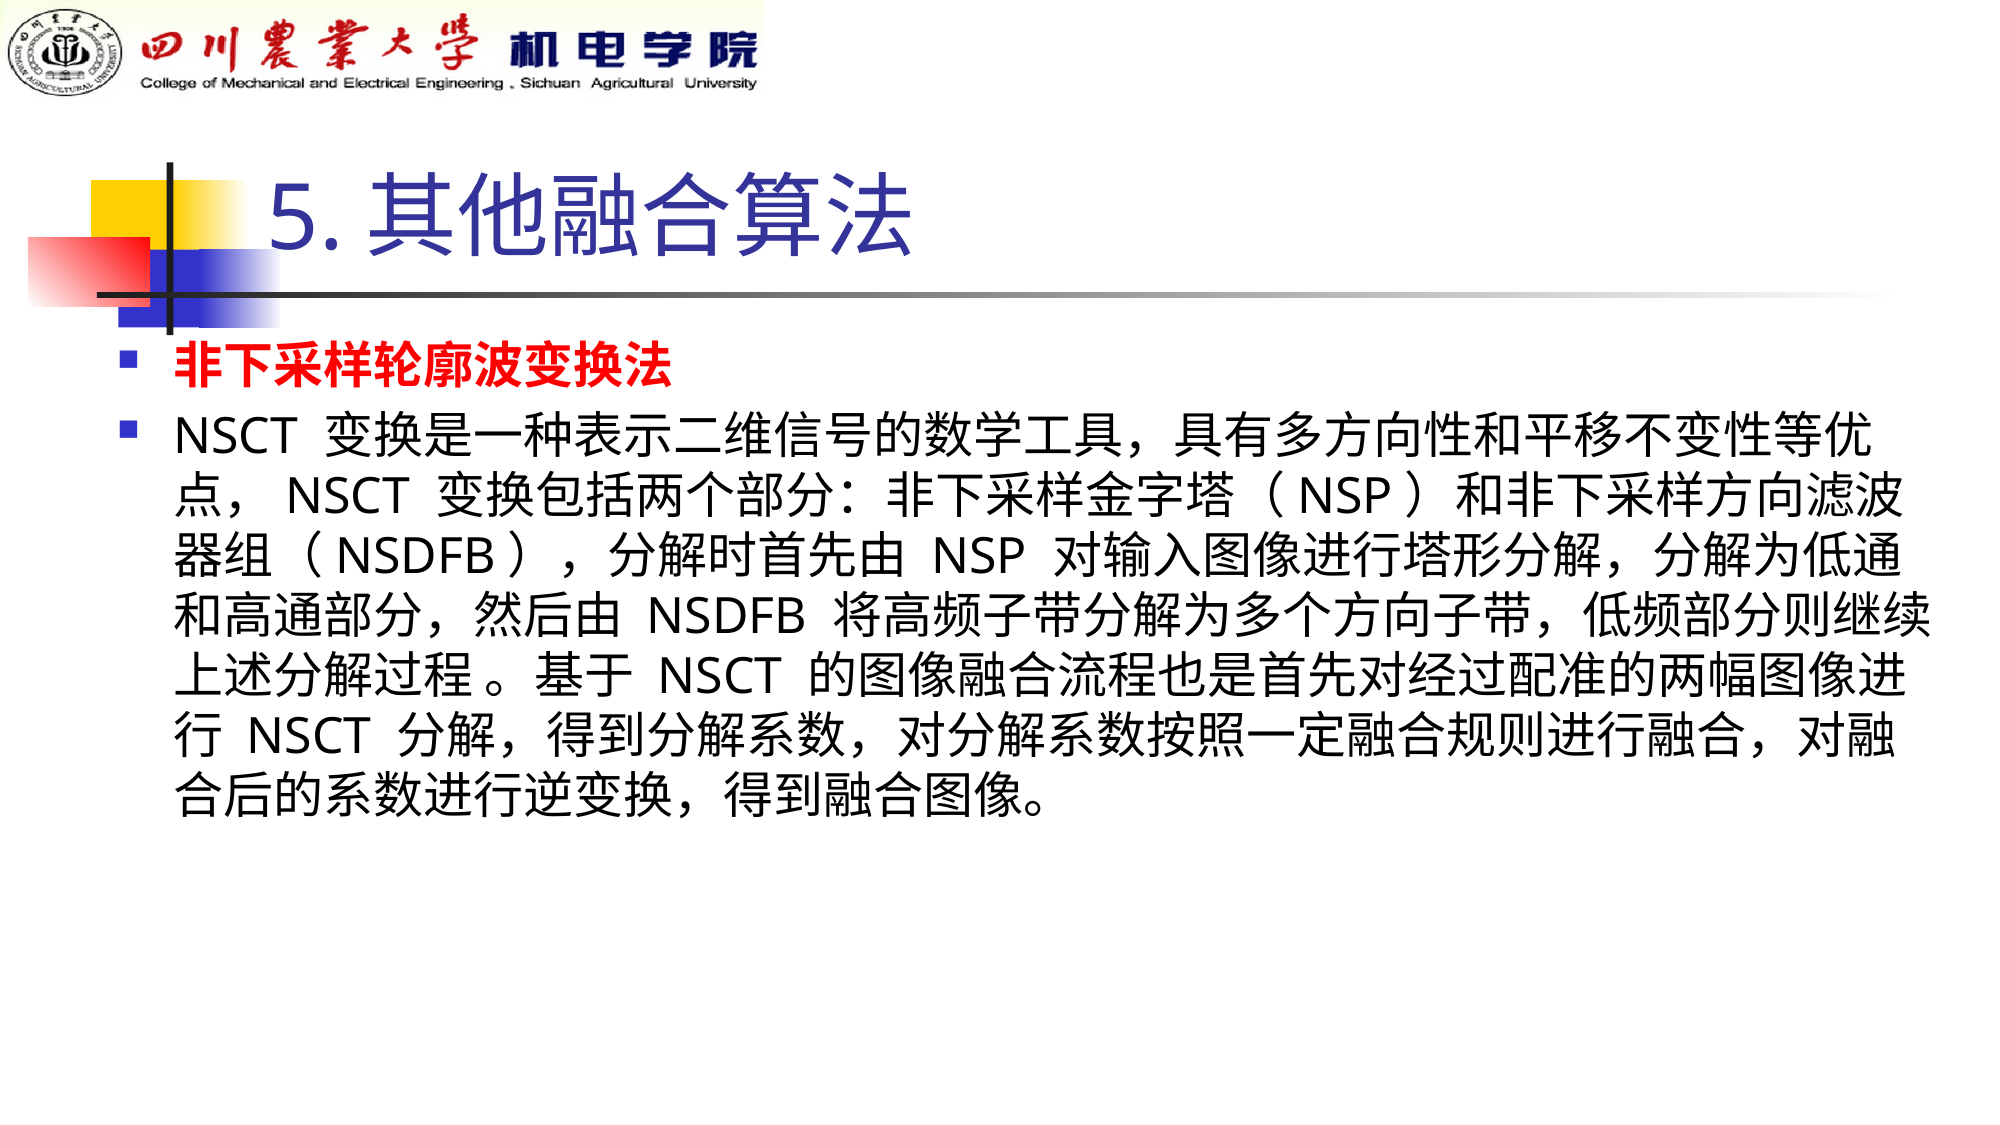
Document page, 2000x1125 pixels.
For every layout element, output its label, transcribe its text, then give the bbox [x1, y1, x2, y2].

list 非下采样轮廓波变换法 NSCT 变换是一种表示二维信号的数学工具，具有多方向性和平移不变性等优点，NSCT 变换包括两个部分：非下采样金字塔（NSP）和非下采样方向滤波器组（NSDFB），分解时首先由 NSP 对输入图像进行塔形分解，分解为低通和高通部分，然后由 NSDFB 将高频子带分解为多个方向子带，低频部分则继续上述分解过程 。基于 NSCT 的图像融合流程也是首先对经过配准的两幅图像进行 NSCT 分解，得到分解系数，对分解系数按照一定融合规则进行融合，对融合后的系数进行逆变换，得到融合图像。 [102, 326, 1960, 1002]
title 5.其他融合算法 [251, 35, 1956, 275]
picture [0, 0, 764, 104]
